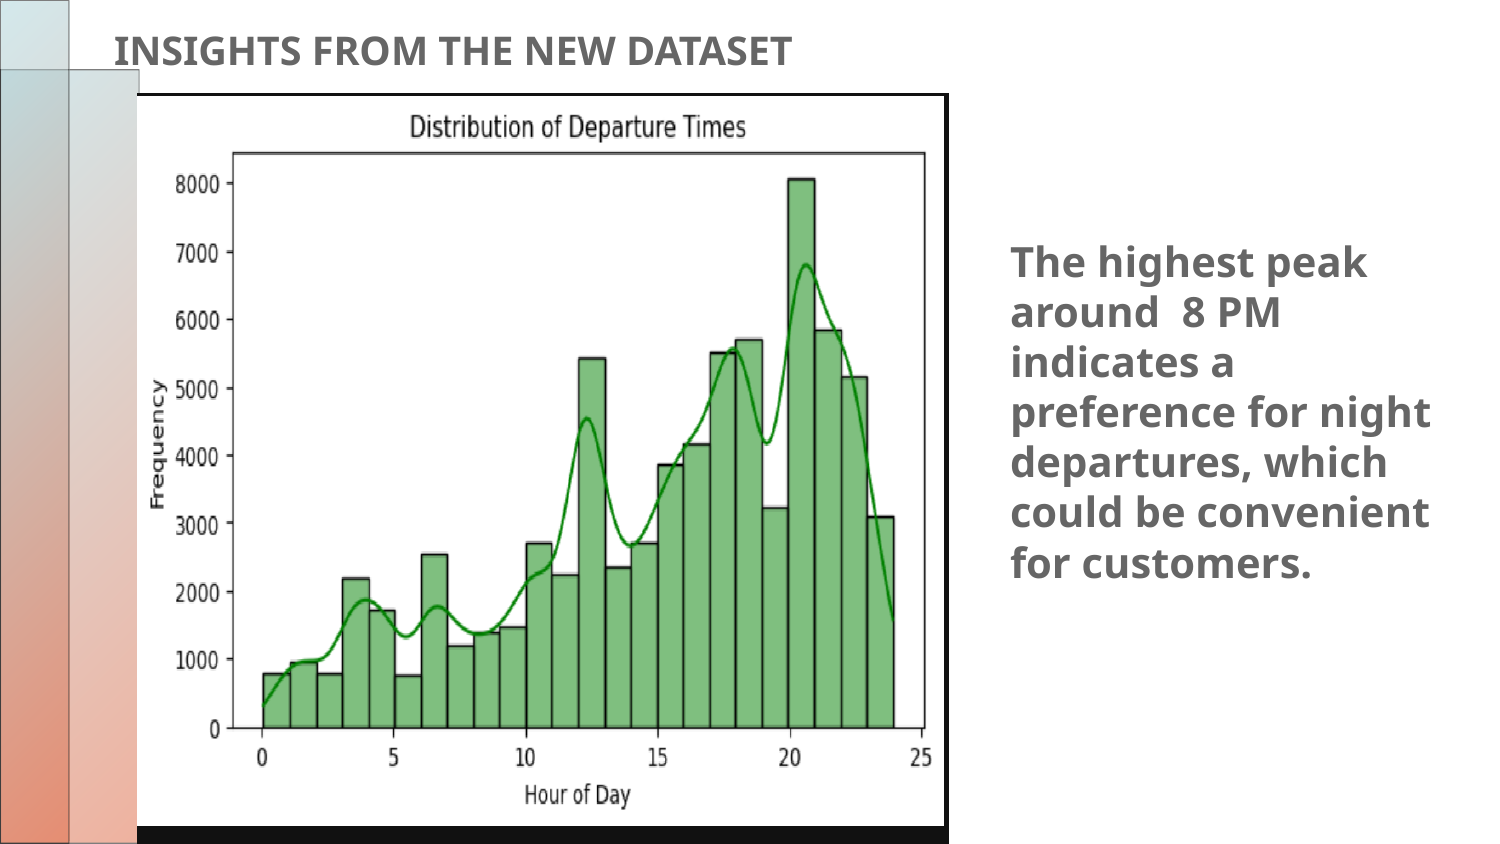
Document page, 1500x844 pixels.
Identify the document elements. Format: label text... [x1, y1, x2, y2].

picture [137, 92, 949, 844]
text_box The highest peak around 8 PM indicates a preference for night departures, which could be convenient for customers. [995, 221, 1477, 718]
text_box INSIGHTS FROM THE NEW DATASET [99, 11, 1123, 73]
